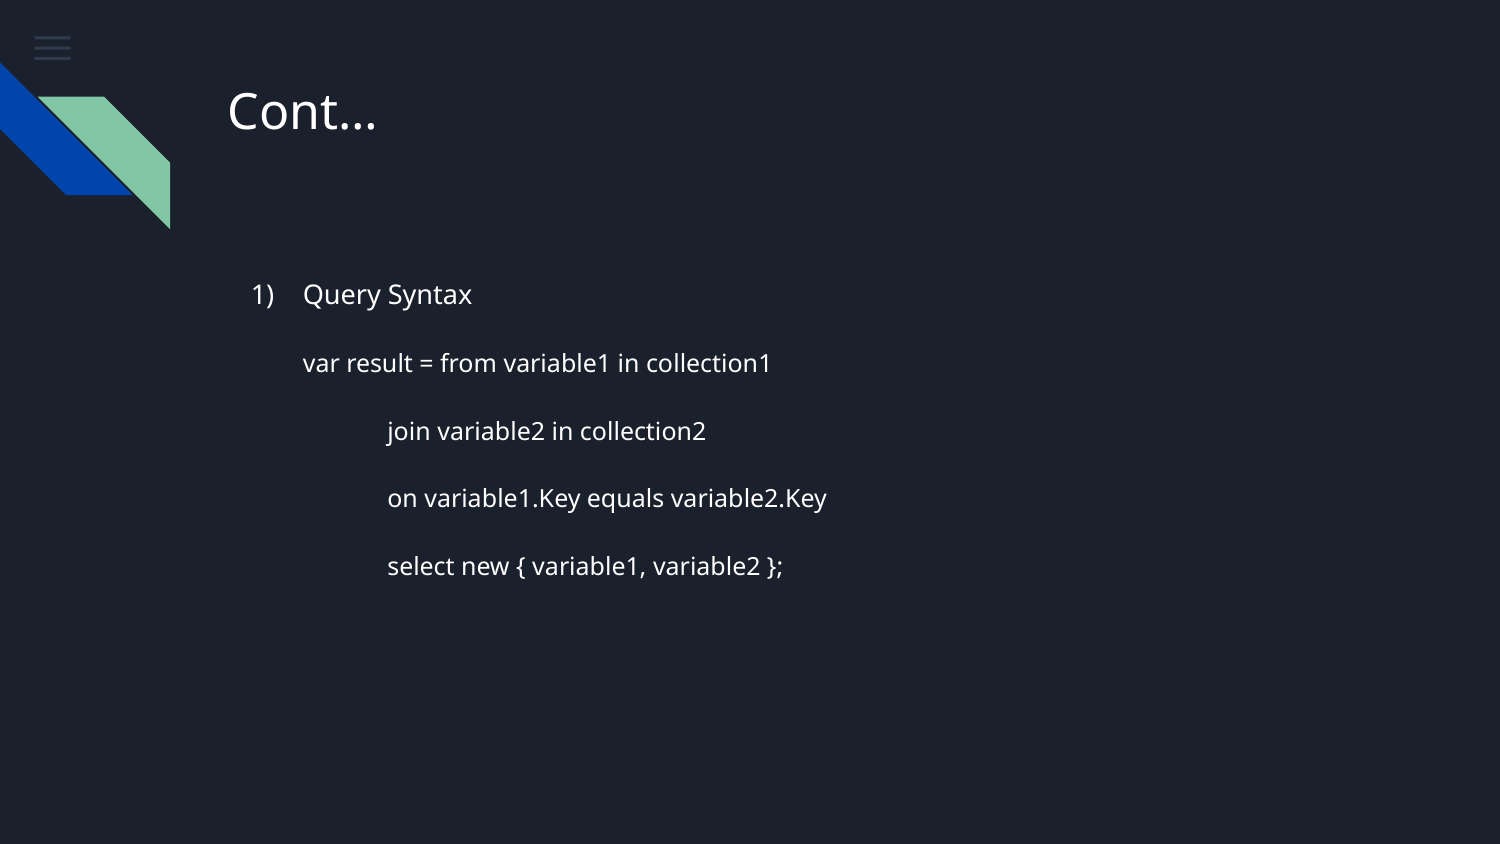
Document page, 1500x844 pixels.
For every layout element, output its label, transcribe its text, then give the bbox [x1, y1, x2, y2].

title Cont… [212, 64, 1368, 215]
list Query Syntax var result = from variable1 in collection1 join variable2 in collection2 on variable1.Key equals variable2.Key select new { variable1, variable2 }; [212, 257, 1368, 735]
